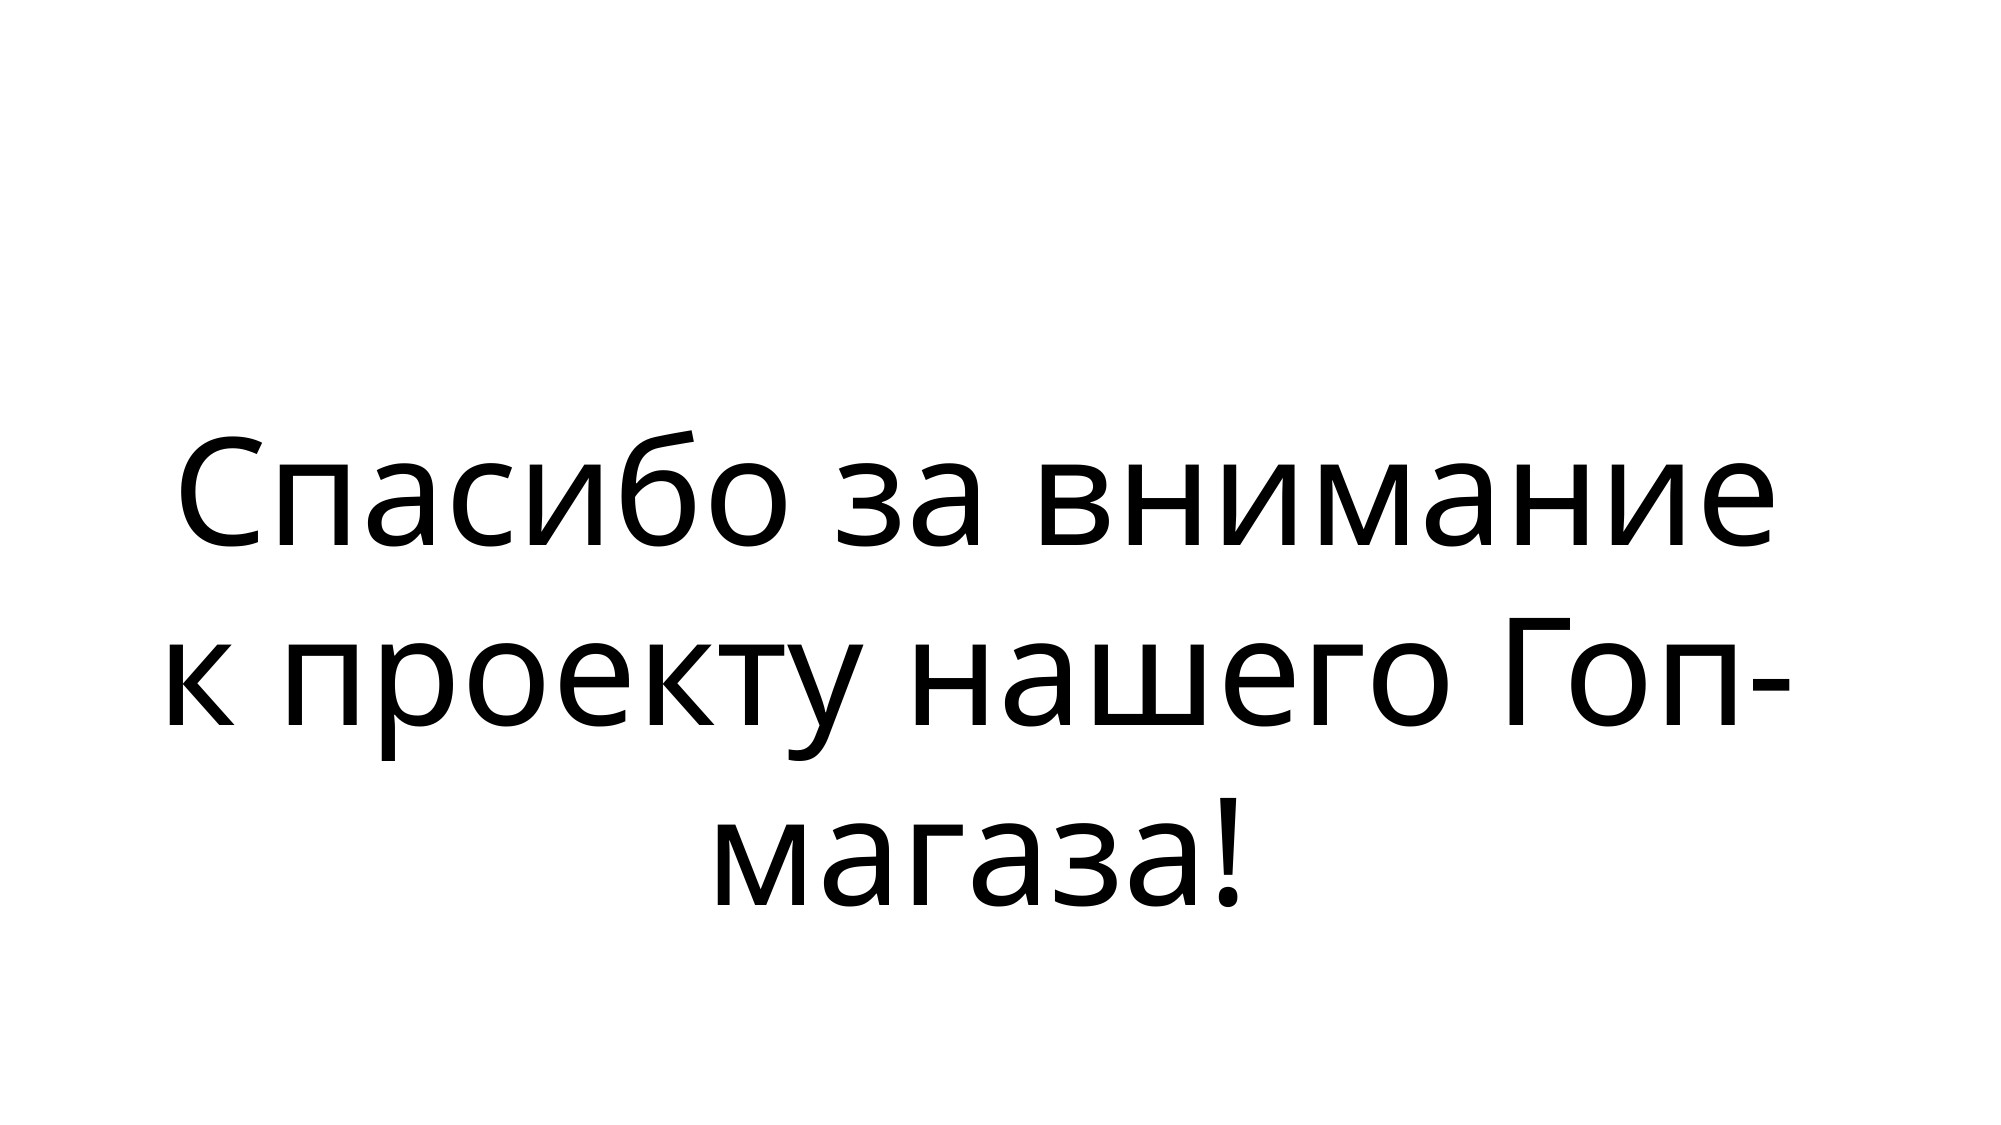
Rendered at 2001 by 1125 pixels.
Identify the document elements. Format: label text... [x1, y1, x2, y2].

text_box Спасибо за внимание к проекту нашего Гоп-магаза! [129, 388, 1825, 660]
